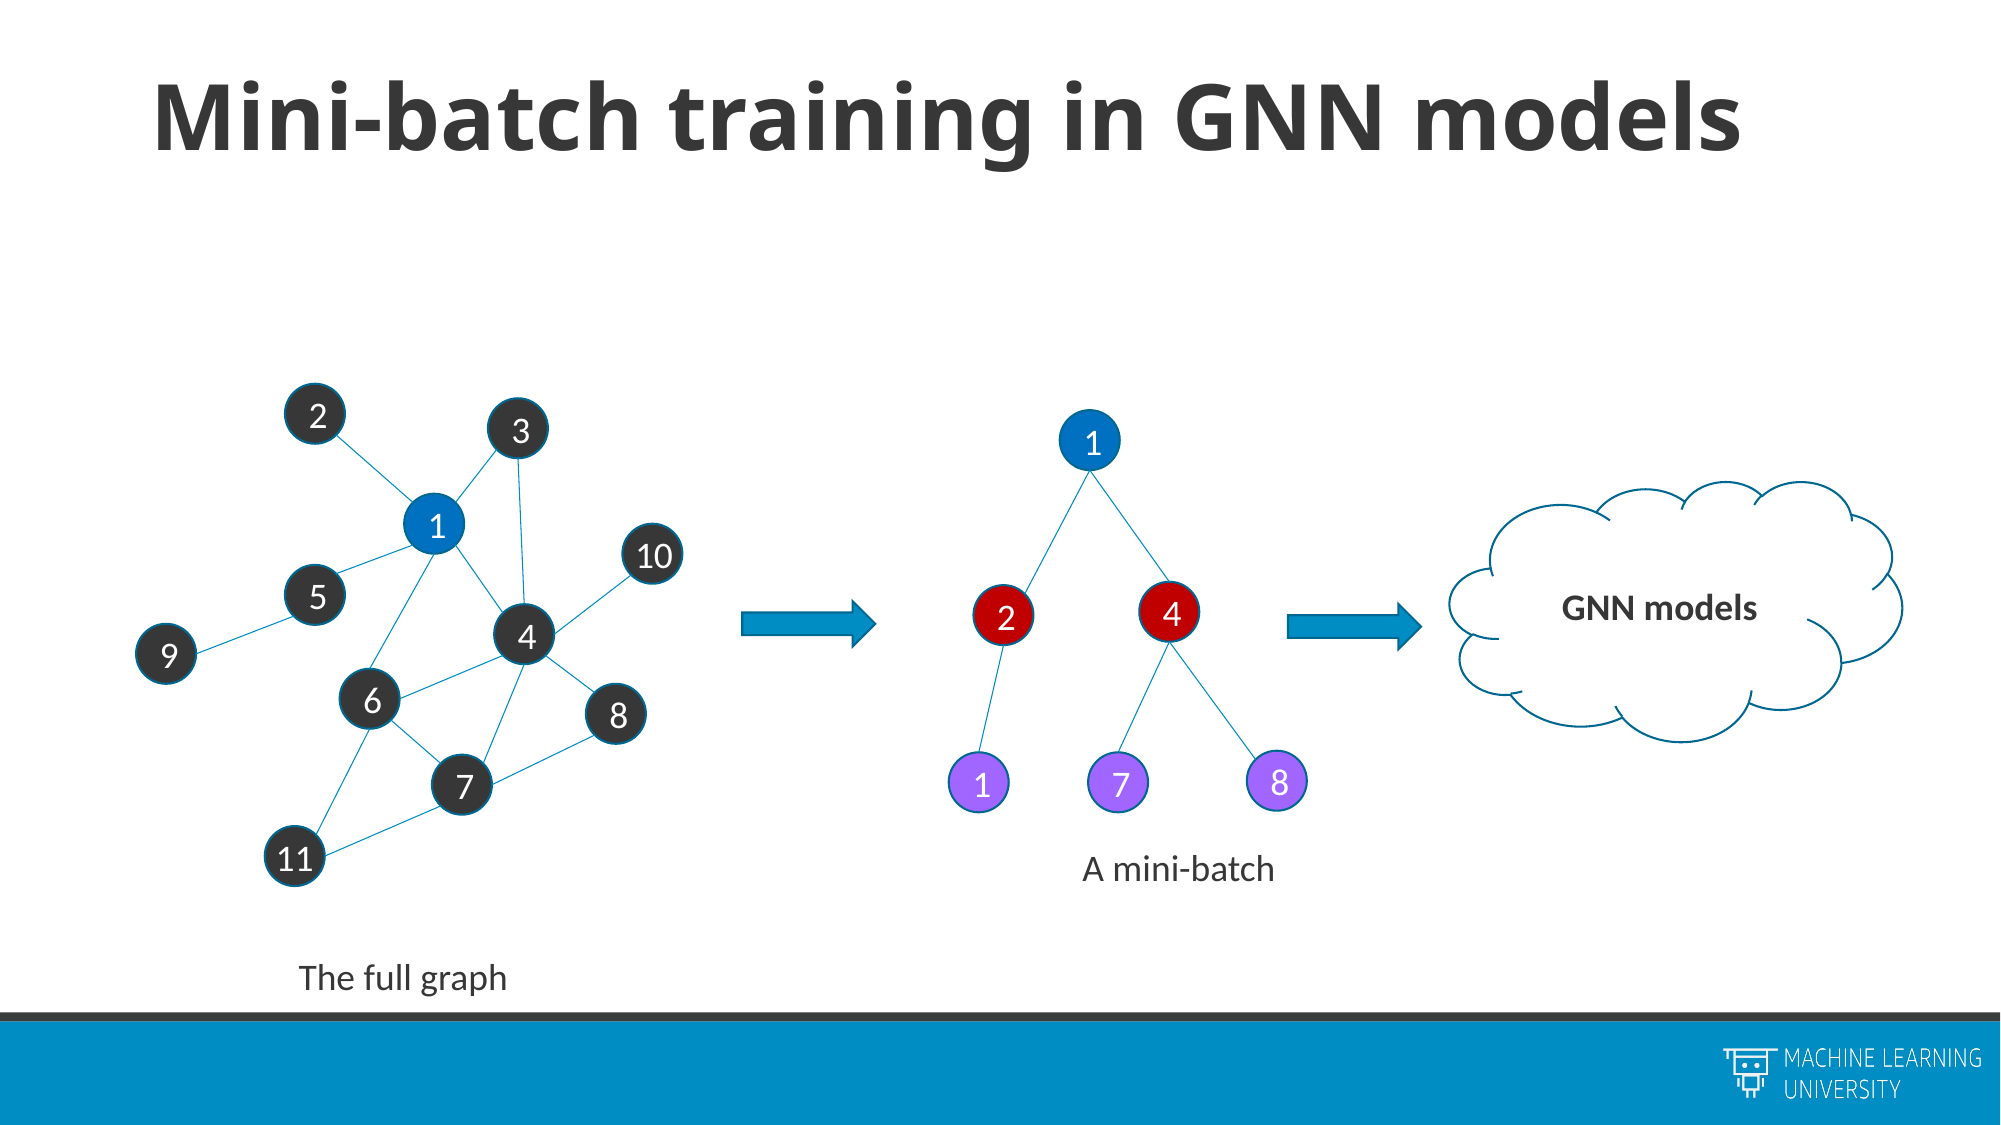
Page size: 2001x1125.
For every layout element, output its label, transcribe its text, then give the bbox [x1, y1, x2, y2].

text_box GNN models [1448, 480, 1904, 744]
text_box [741, 598, 877, 649]
title Mini-batch training in GNN models [136, 64, 1862, 282]
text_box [948, 410, 1307, 813]
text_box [136, 383, 689, 888]
text_box The full graph [283, 945, 524, 1006]
text_box A mini-batch [1067, 836, 1291, 896]
text_box [1307, 601, 1423, 652]
picture [1724, 1049, 1777, 1097]
